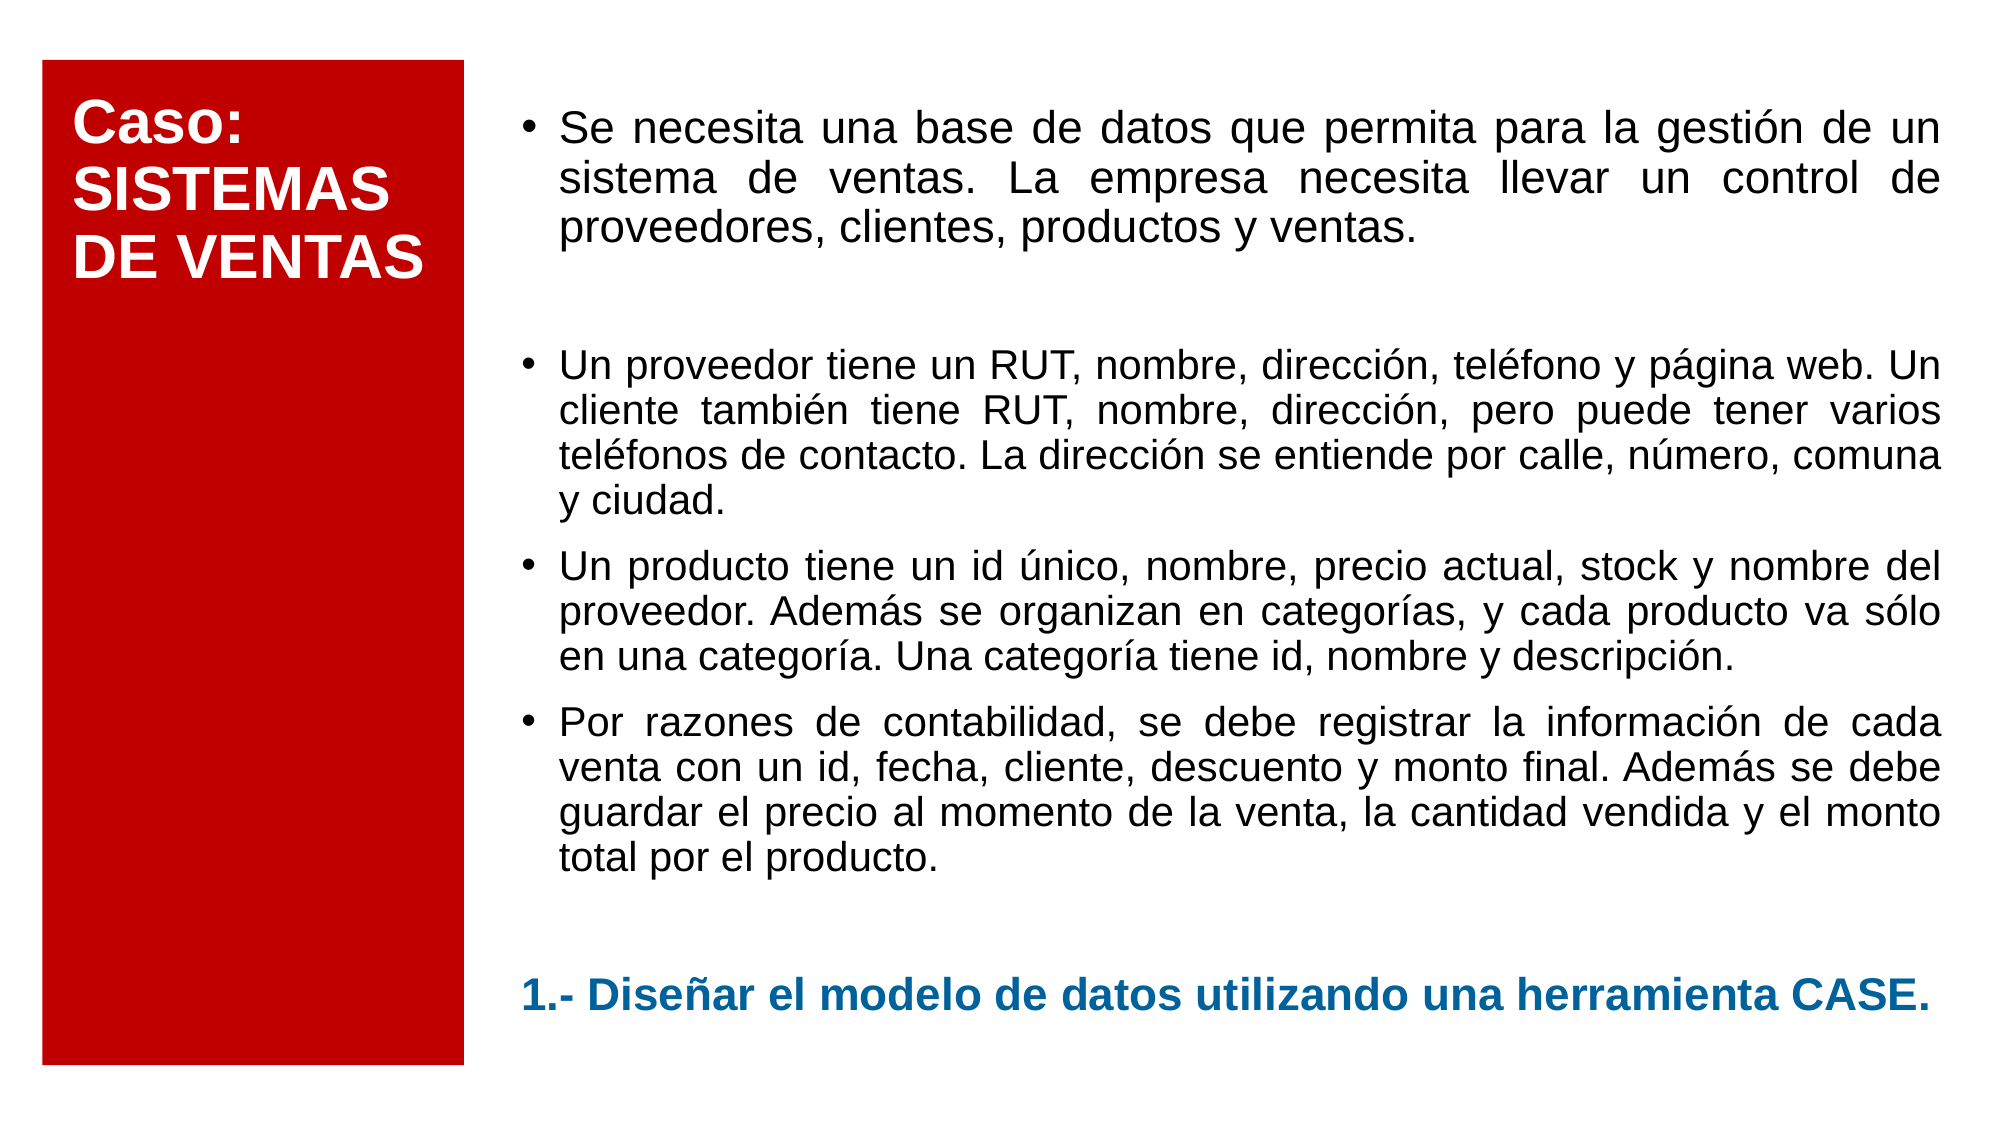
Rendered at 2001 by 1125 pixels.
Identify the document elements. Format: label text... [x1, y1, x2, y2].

list Se necesita una base de datos que permita para la gestión de un sistema de ventas. La empresa necesita llevar un control de proveedores, clientes, productos y ventas. Un proveedor tiene un RUT, nombre, dirección, teléfono y página web. Un cliente también tiene RUT, nombre, dirección, pero puede tener varios teléfonos de contacto. La dirección se entiende por calle, número, comuna y ciudad. Un producto tiene un id único, nombre, precio actual, stock y nombre del proveedor. Además se organizan en categorías, y cada producto va sólo en una categoría. Una categoría tiene id, nombre y descripción. Por razones de contabilidad, se debe registrar la información de cada venta con un id, fecha, cliente, descuento y monto final. Además se debe guardar el precio al momento de la venta, la cantidad vendida y el monto total por el producto. 1.- Diseñar el modelo de datos utilizando una herramienta CASE. [506, 59, 1958, 1066]
title Caso: SISTEMAS DE VENTAS [42, 59, 464, 1066]
